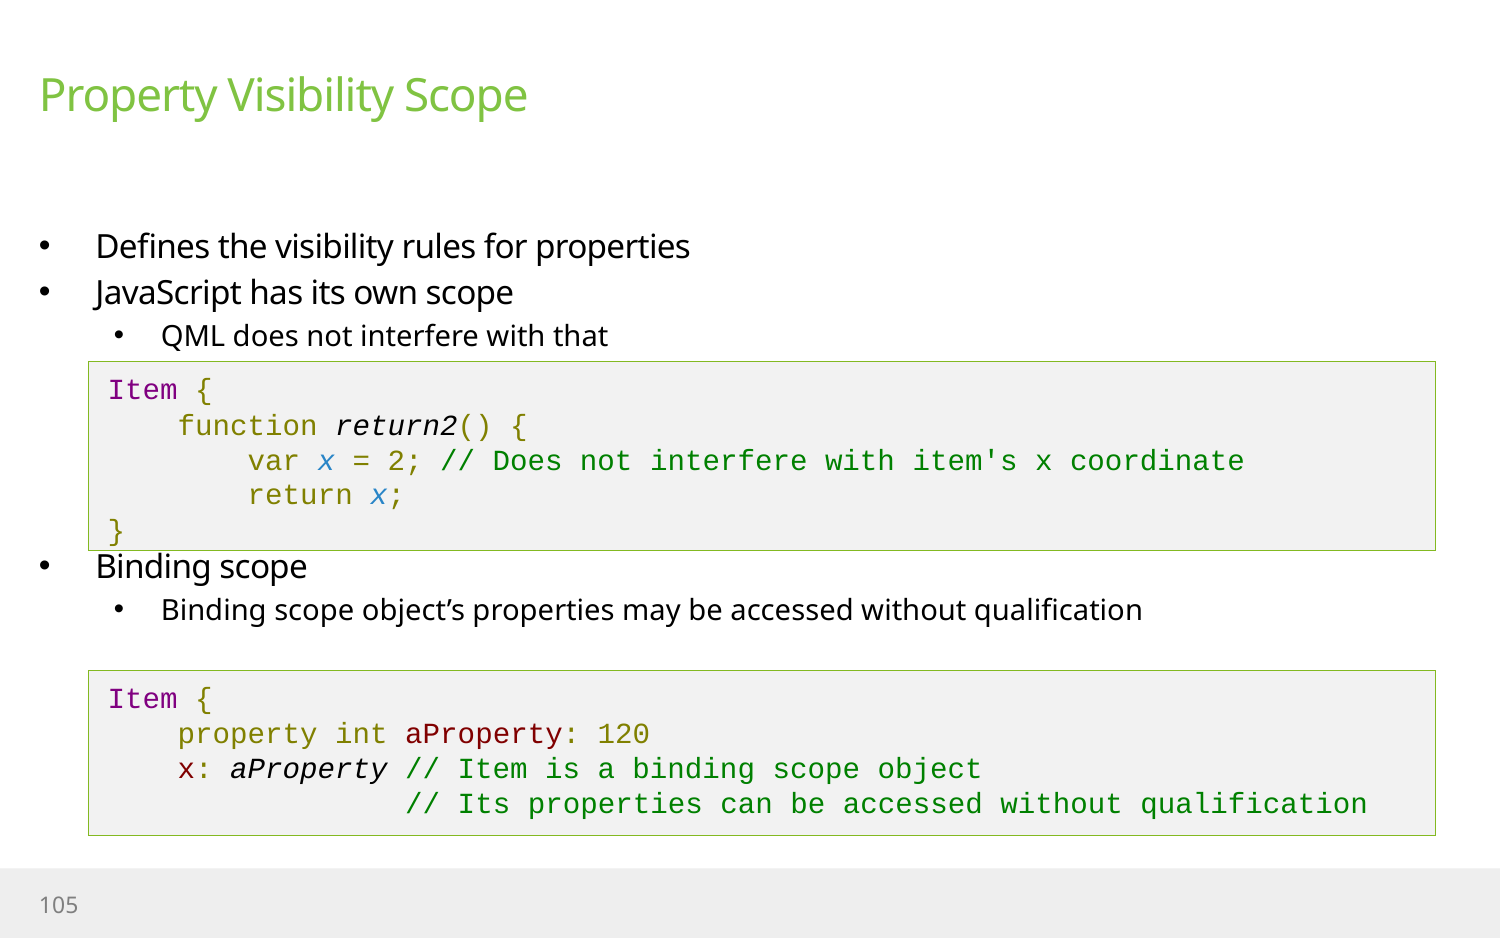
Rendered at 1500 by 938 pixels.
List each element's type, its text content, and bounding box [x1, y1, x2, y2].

list Defines the visibility rules for properties JavaScript has its own scope QML does not interfere with that Binding scope Binding scope object’s properties may be accessed without qualification [39, 224, 1272, 846]
title Property Visibility Scope [39, 66, 1052, 196]
text_box Item { function return2() { var x = 2; // Does not interfere with item's x coordinate return x; } [88, 361, 1436, 551]
text_box Item { property int aProperty: 120 x: aProperty // Item is a binding scope object // Its properties can be accessed without qualification [88, 670, 1436, 836]
slide_number 105 [39, 892, 410, 921]
